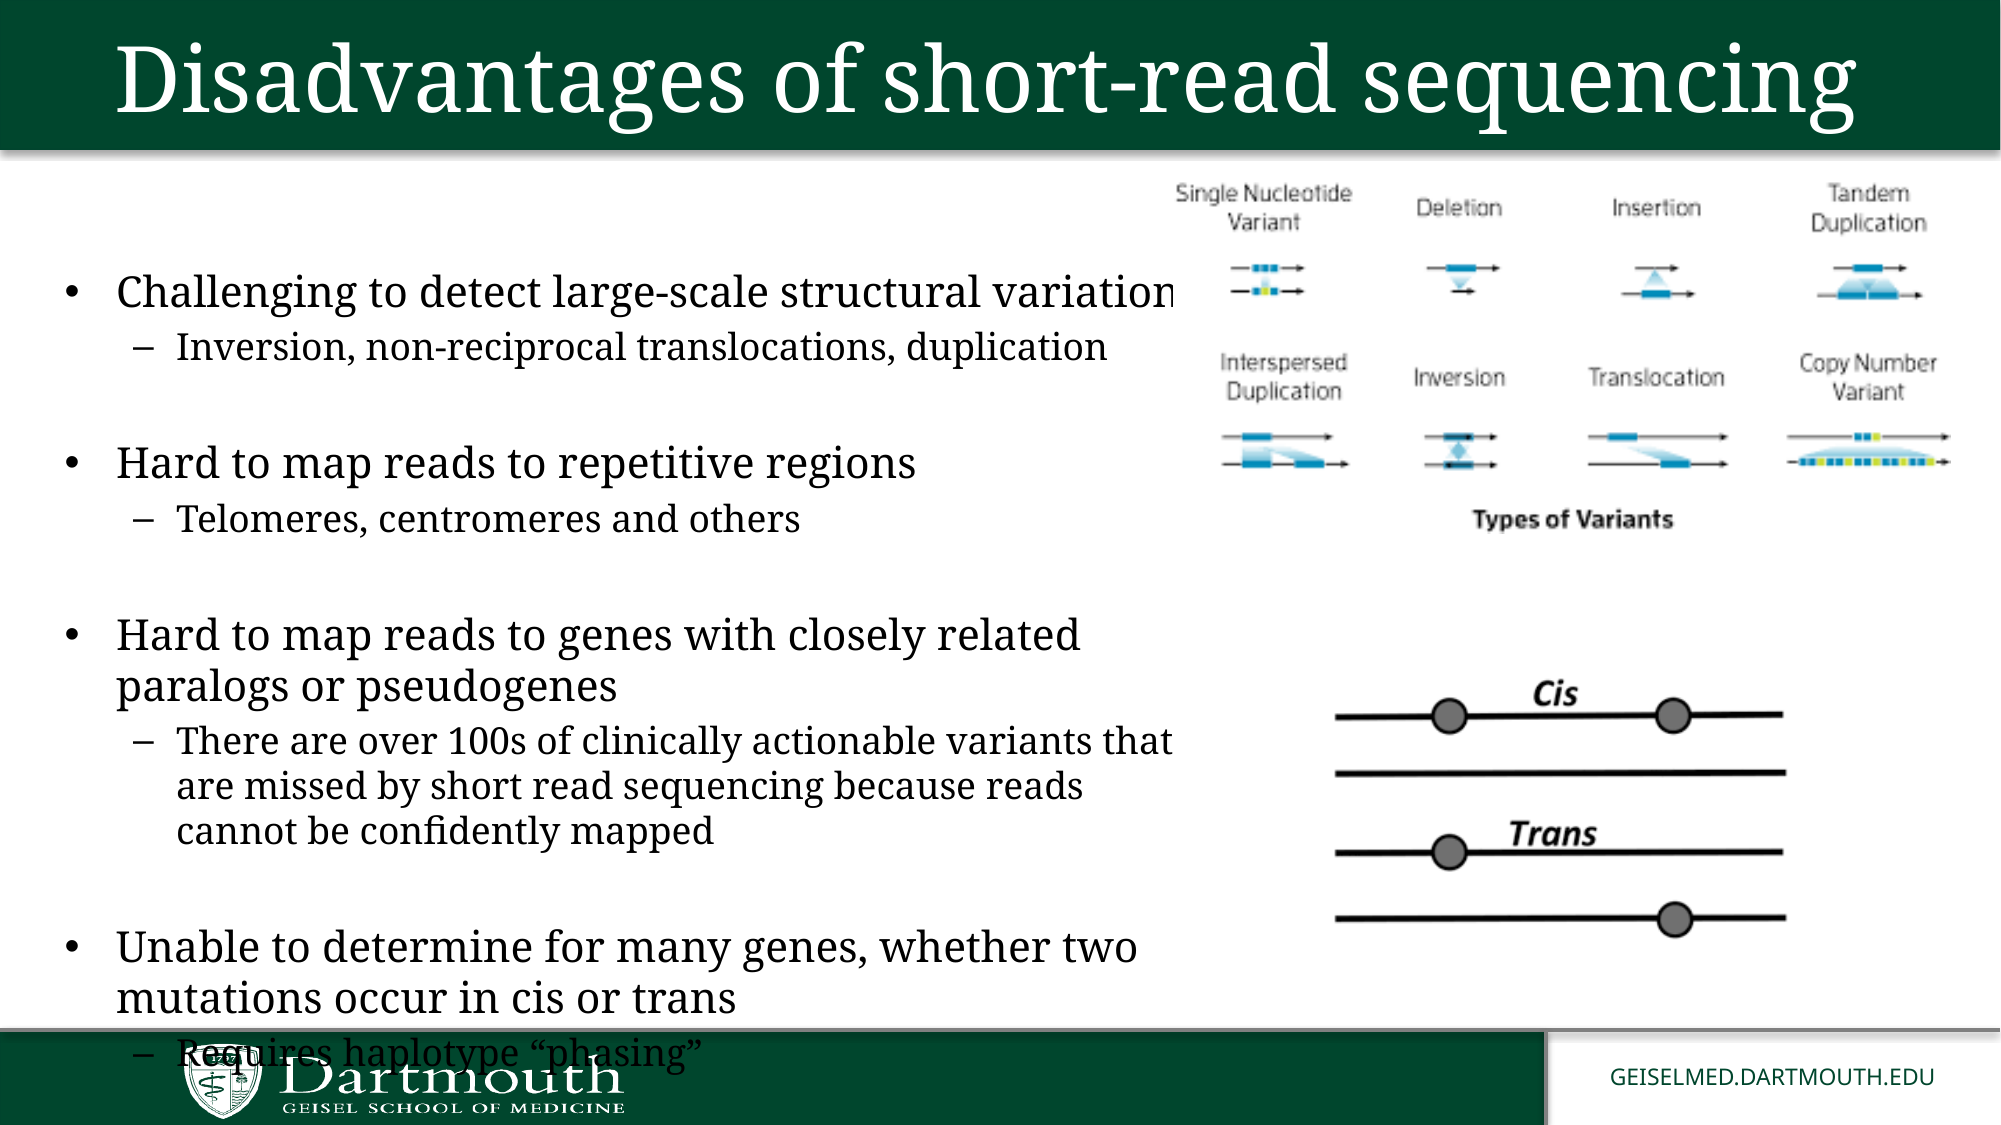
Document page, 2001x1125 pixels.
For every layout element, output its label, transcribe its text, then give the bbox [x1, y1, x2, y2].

picture [1173, 181, 1951, 535]
picture [155, 1084, 650, 1125]
list Challenging to detect large-scale structural variation Inversion, non-reciprocal translocations, duplication Hard to map reads to repetitive regions Telomeres, centromeres and others Hard to map reads to genes with closely related paralogs or pseudogenes There are over 100s of clinically actionable variants that are missed by short read sequencing because reads cannot be confidently mapped Unable to determine for many genes, whether two mutations occur in cis or trans Requires haplotype “phasing” [49, 257, 1213, 1084]
picture [1332, 675, 1792, 944]
title Disadvantages of short-read sequencing [99, 0, 1900, 152]
